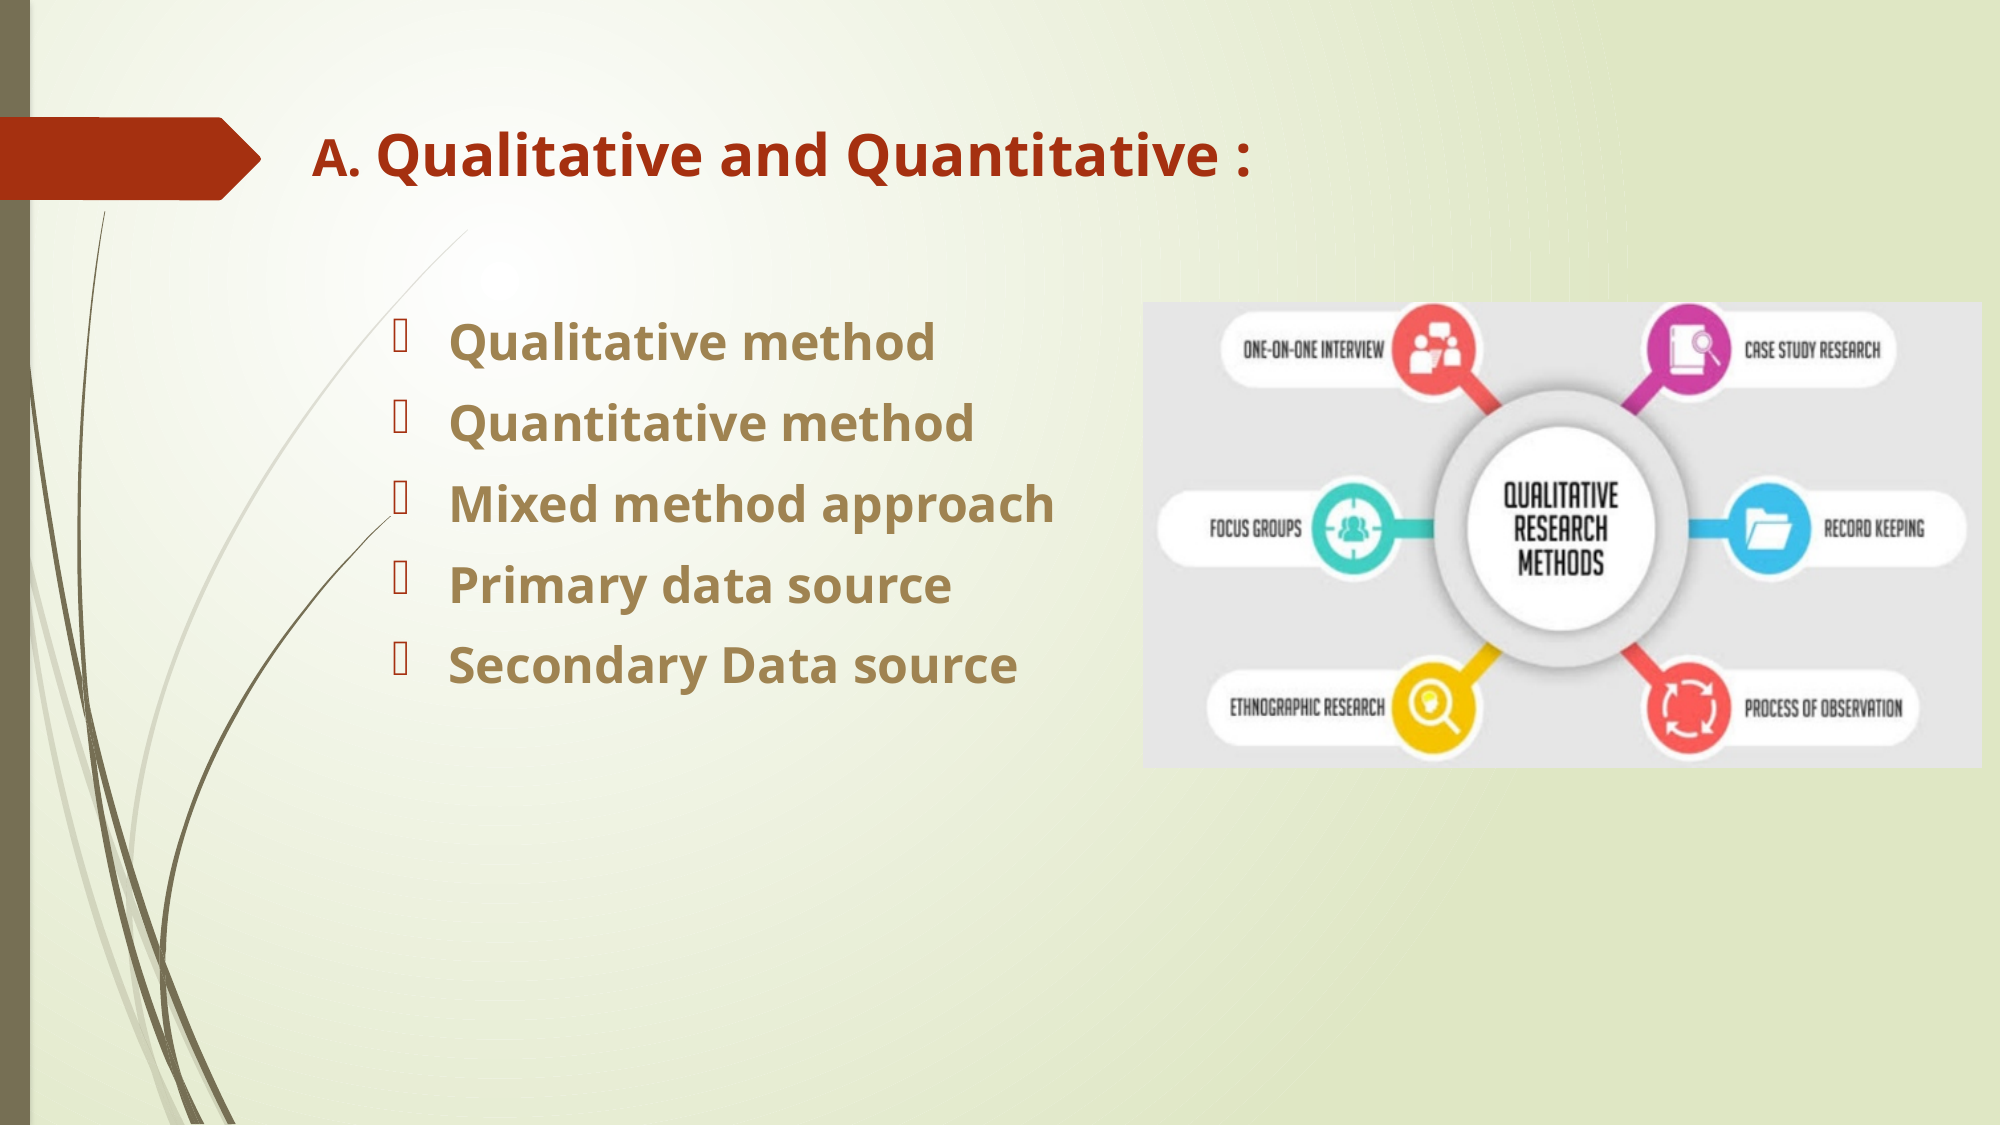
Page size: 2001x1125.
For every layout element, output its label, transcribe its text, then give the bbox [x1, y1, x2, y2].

list Qualitative method Quantitative method Mixed method approach Primary data source Secondary Data source [377, 303, 1142, 770]
title A. Qualitative and Quantitative : [297, 110, 1277, 198]
picture [1143, 302, 1982, 769]
